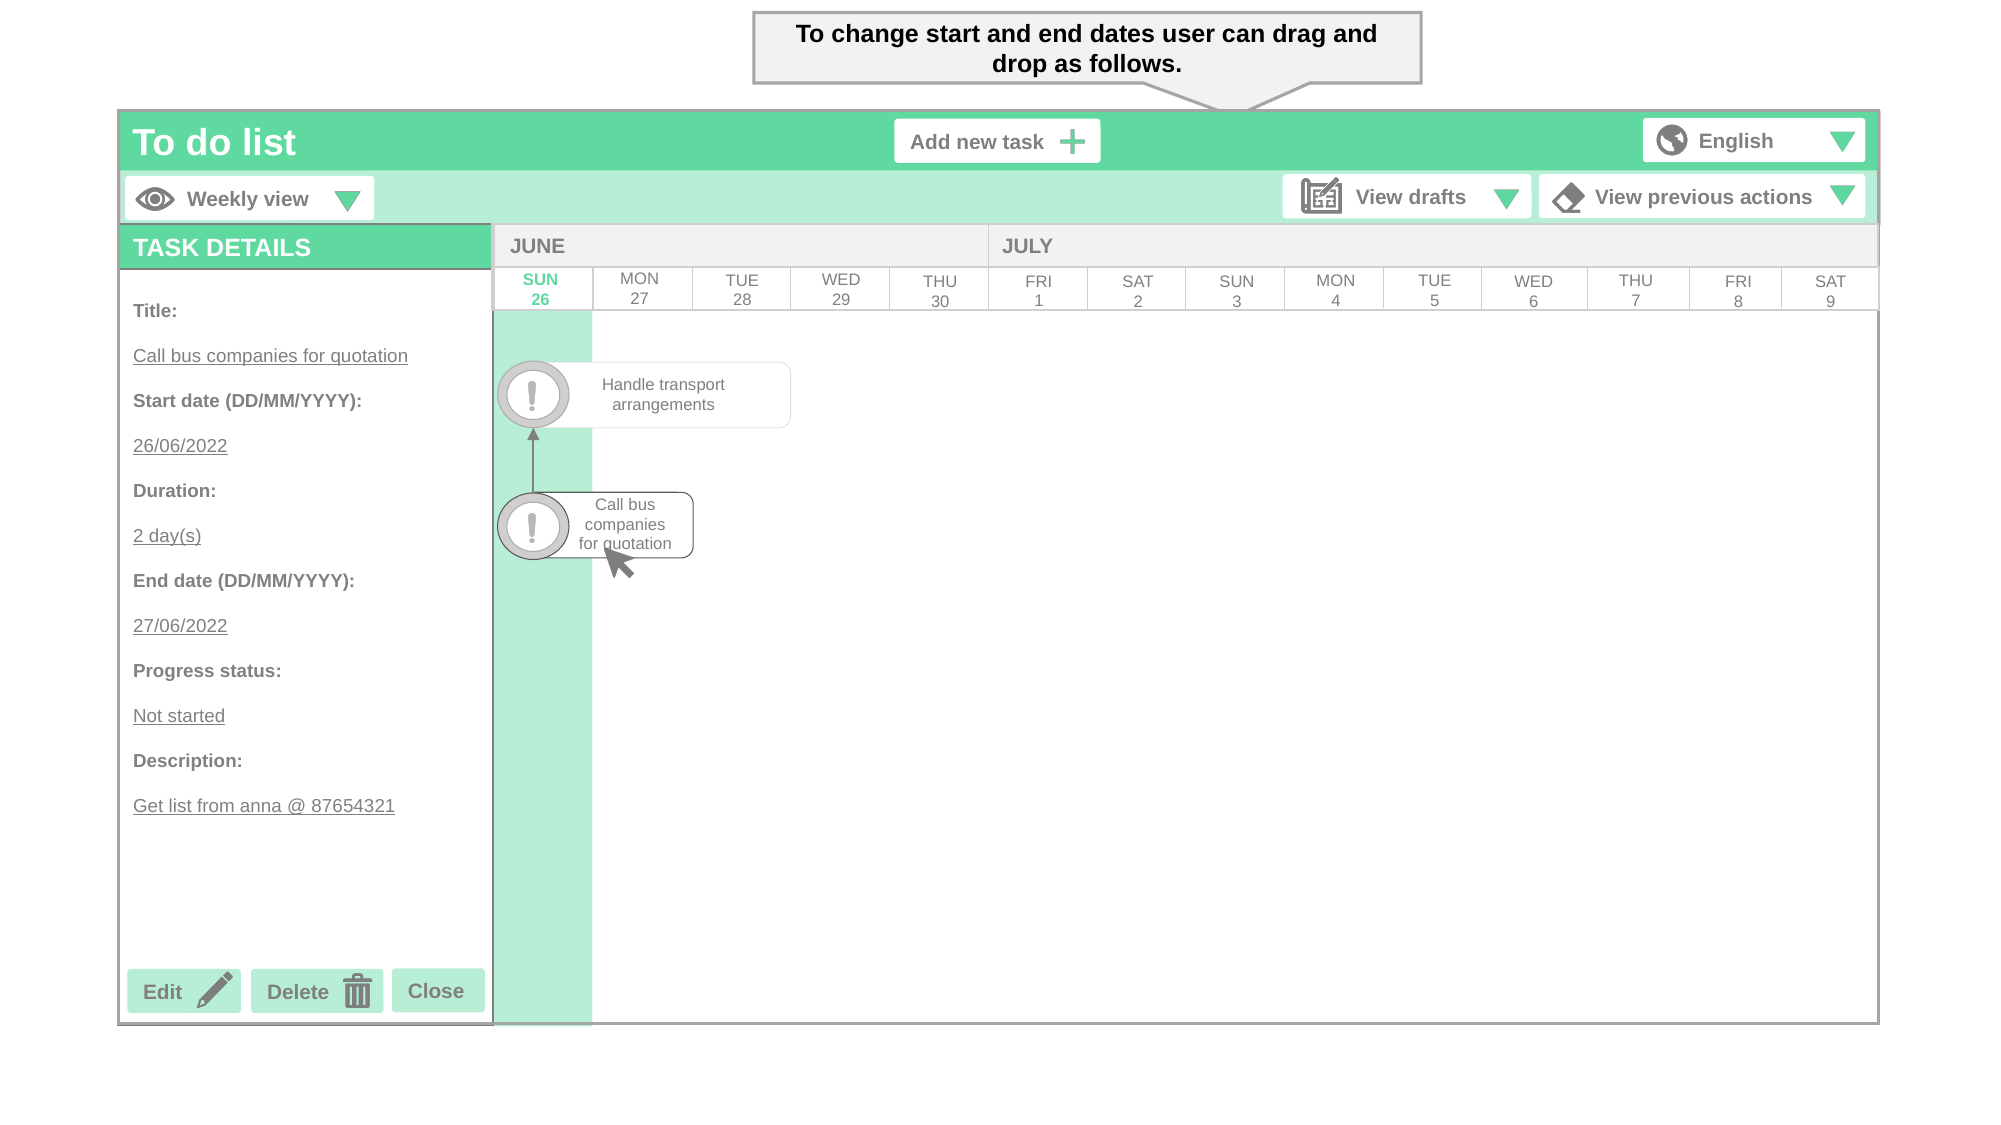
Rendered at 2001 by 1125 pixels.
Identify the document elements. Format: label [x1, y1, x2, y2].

picture [1826, 125, 1859, 159]
picture [337, 970, 378, 1011]
picture [330, 185, 364, 218]
picture [1654, 122, 1690, 158]
text_box [117, 11, 1881, 1027]
picture [1058, 127, 1087, 156]
picture [193, 968, 236, 1012]
picture [593, 537, 645, 589]
picture [1489, 183, 1523, 216]
picture [1298, 172, 1345, 219]
picture [132, 176, 178, 222]
picture [1549, 178, 1588, 217]
picture [1826, 179, 1859, 212]
